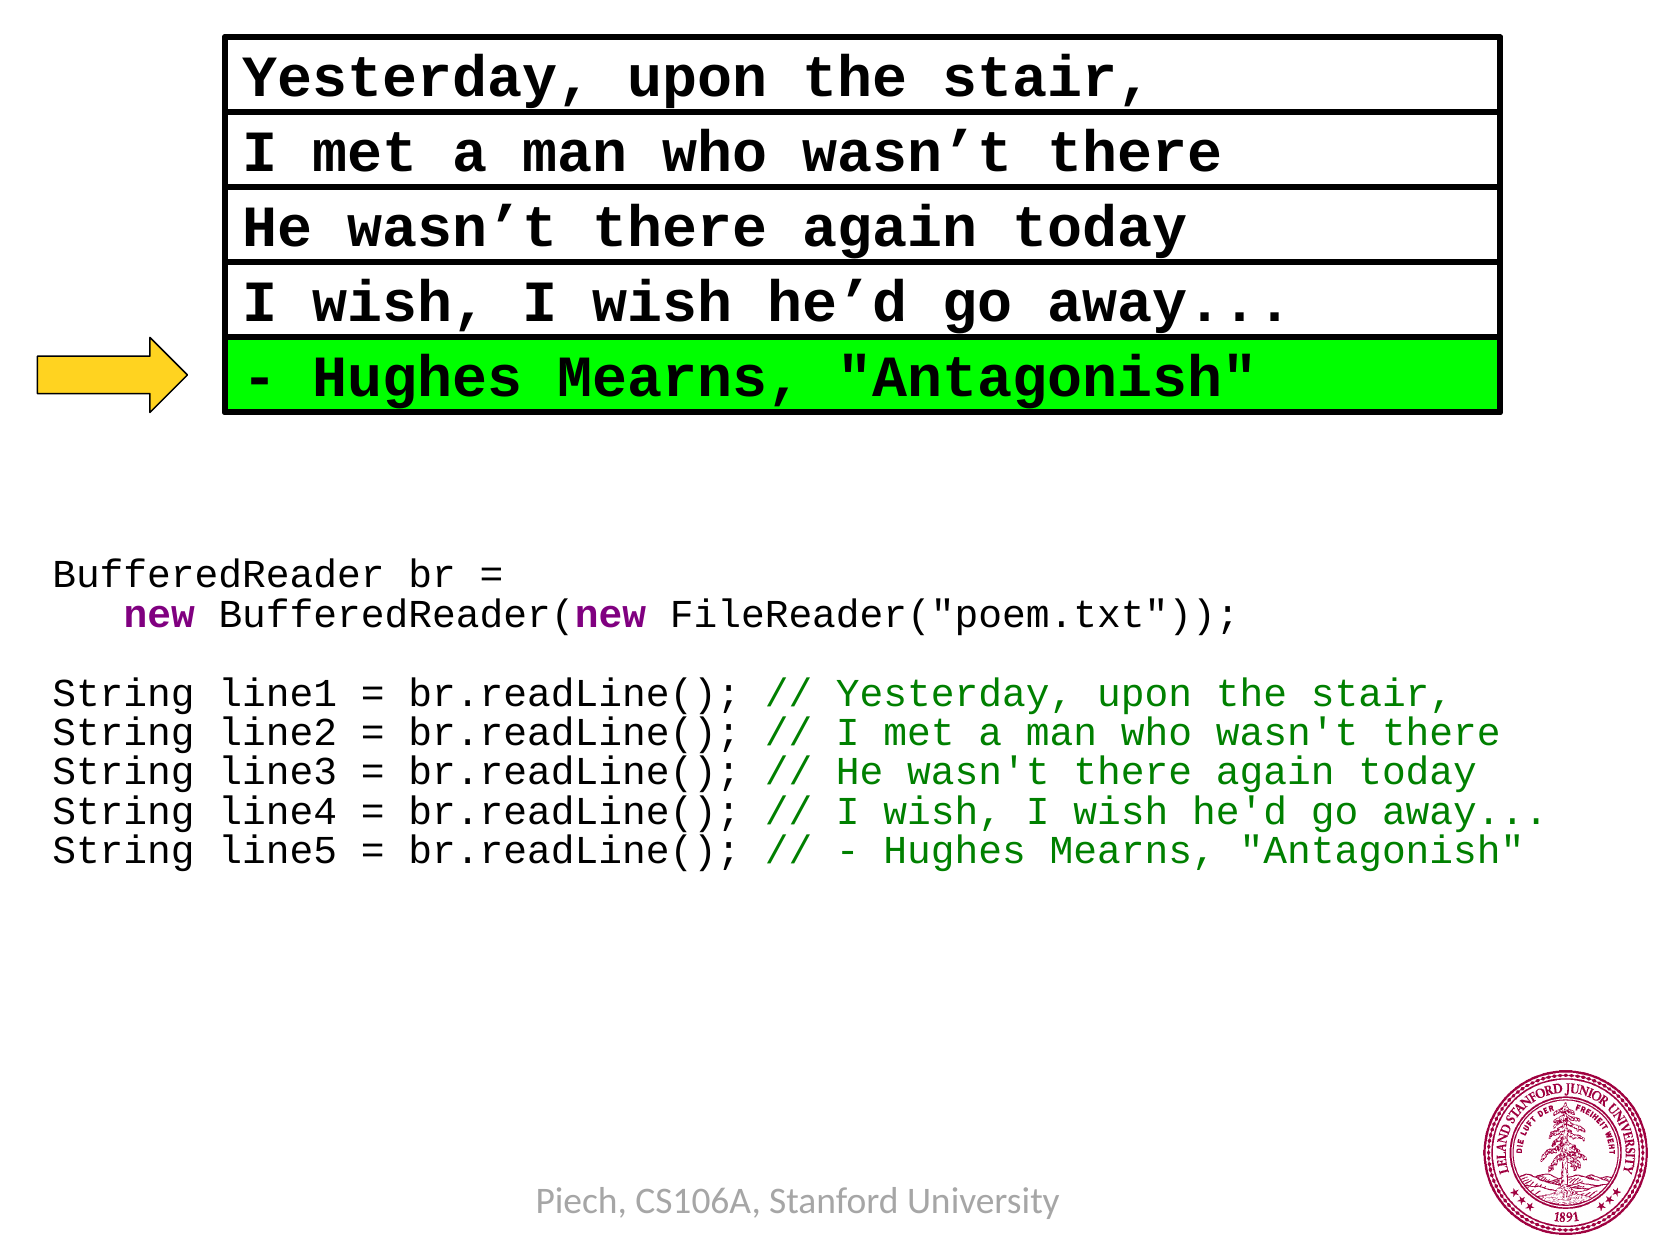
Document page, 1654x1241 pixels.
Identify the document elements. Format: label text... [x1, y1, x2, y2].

text_box [224, 37, 1500, 413]
picture [1483, 1070, 1648, 1235]
text_box [37, 337, 188, 413]
text_box BufferedReader br = new BufferedReader(new FileReader("poem.txt")); String line1 = br.readLine(); // Yesterday, upon the stair, String line2 = br.readLine(); // I met a man who wasn't there String line3 = br.readLine(); // He wasn't there again today String line4 = br.readLine(); // I wish, I wish he'd go away... String line5 = br.readLine(); // - Hughes Mearns, "Antagonish" [37, 493, 1613, 1200]
